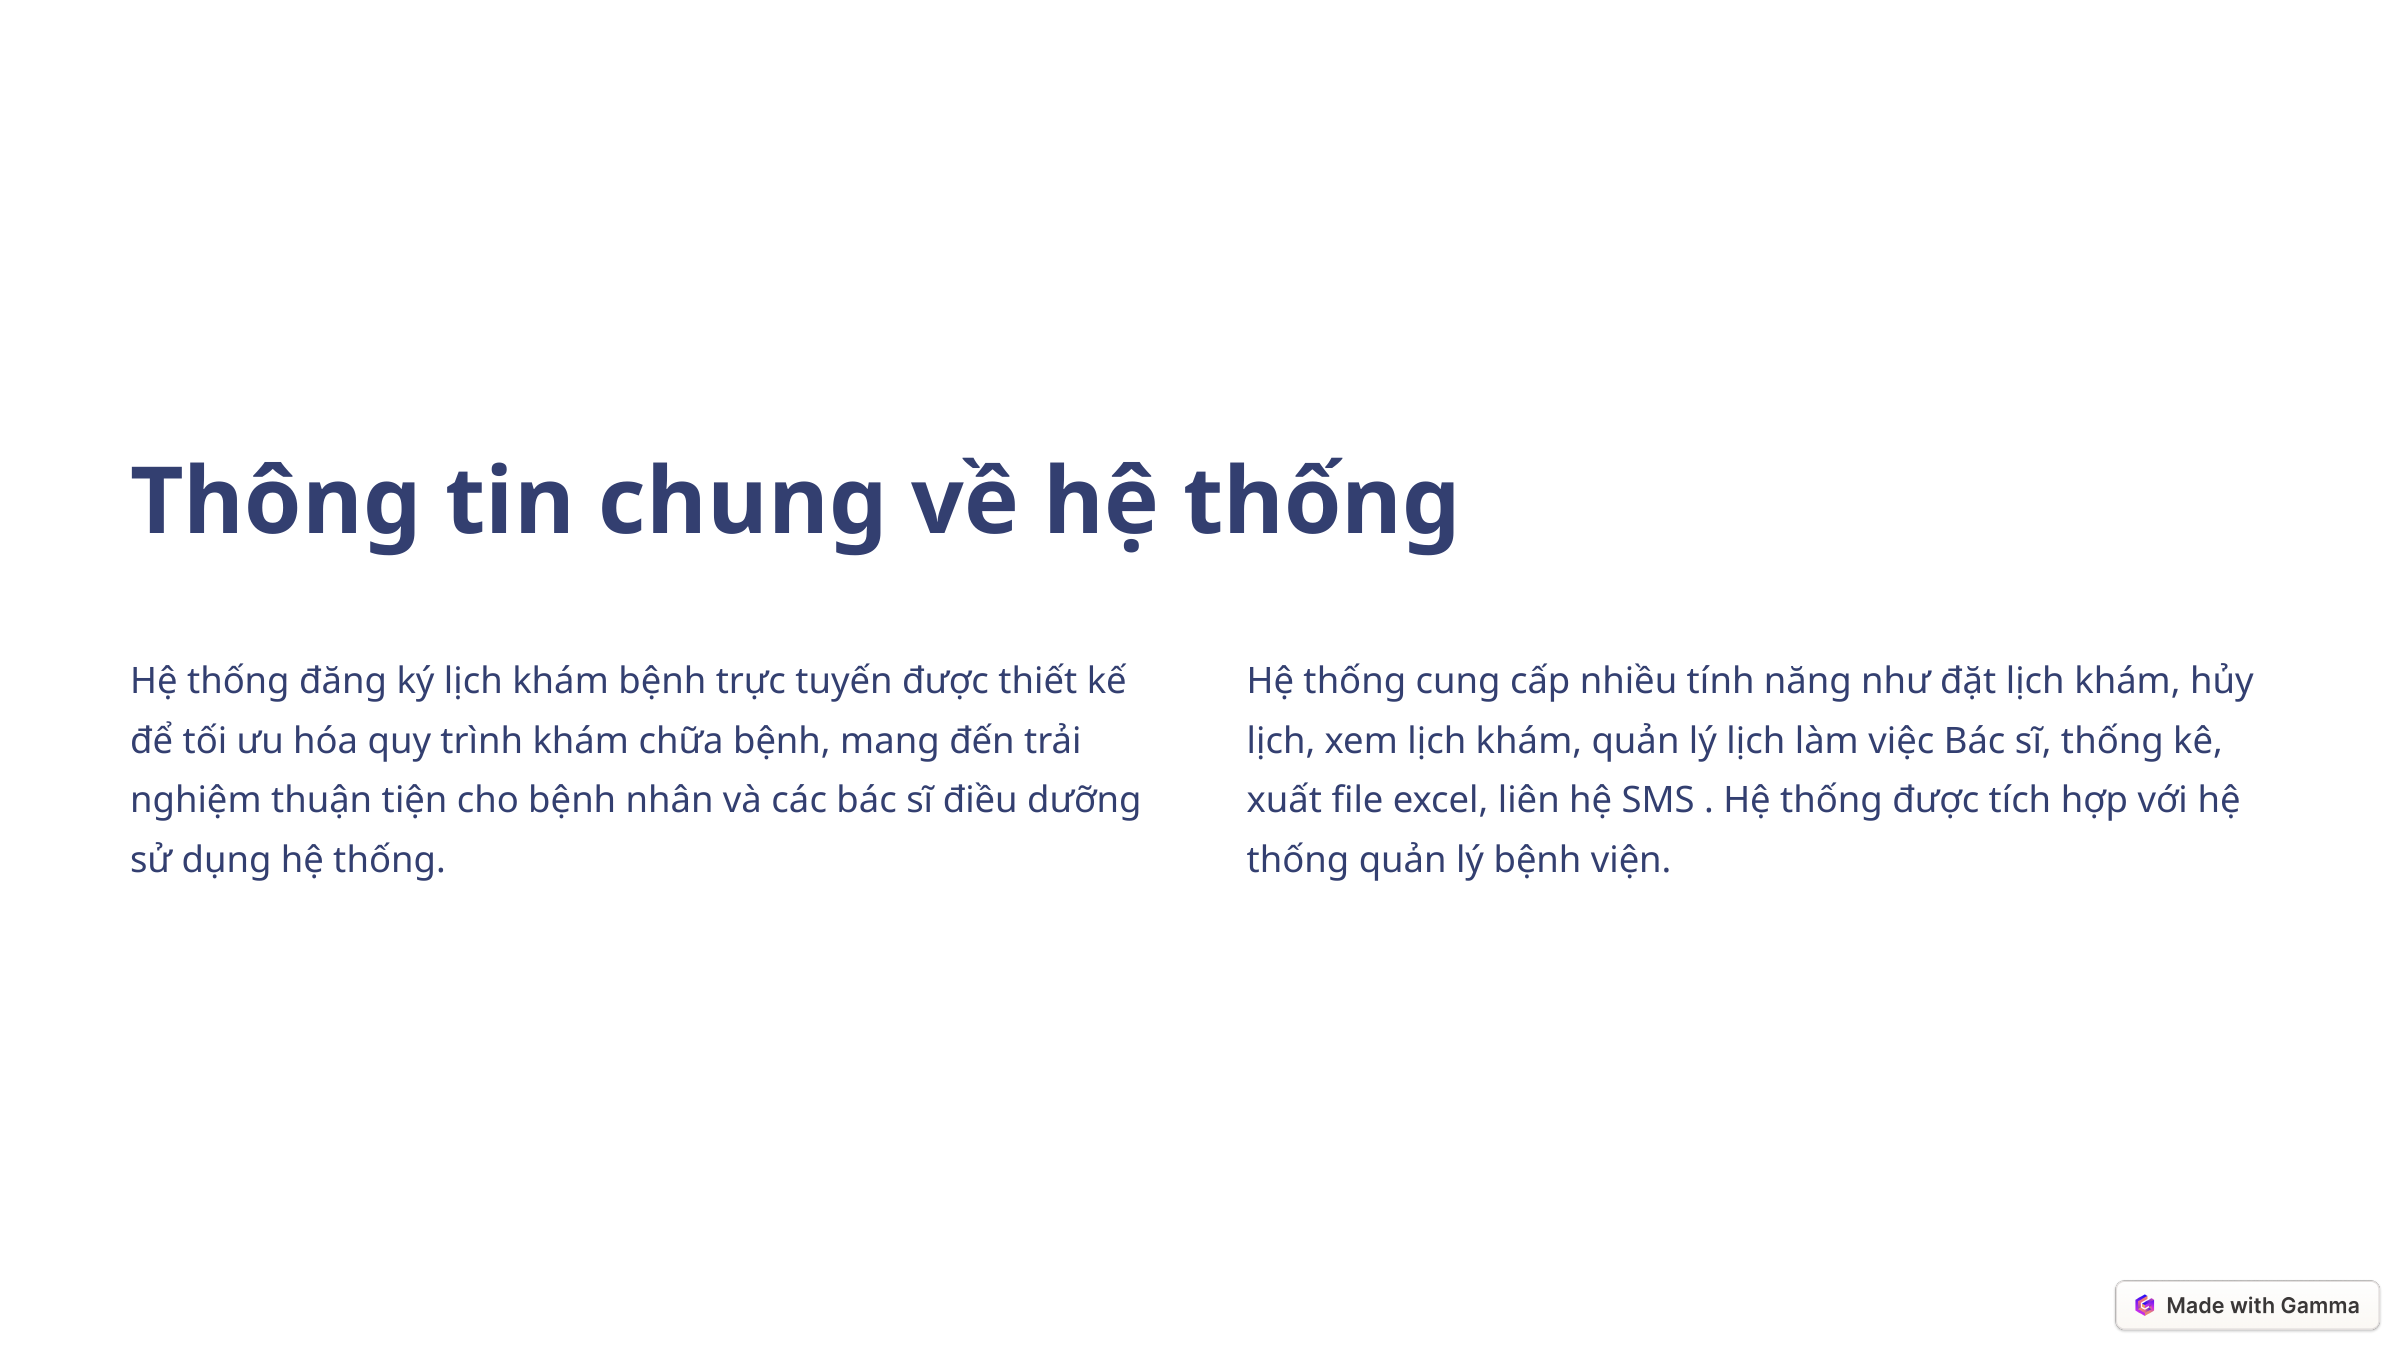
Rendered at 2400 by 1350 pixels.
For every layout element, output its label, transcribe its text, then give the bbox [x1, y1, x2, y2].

text_box Hệ thống cung cấp nhiều tính năng như đặt lịch khám, hủy lịch, xem lịch khám, quản lý lịch làm việc Bác sĩ, thống kê, xuất file excel, liên hệ SMS . Hệ thống được tích hợp với hệ thống quản lý bệnh viện. [1246, 641, 2271, 880]
text_box Hệ thống đăng ký lịch khám bệnh trực tuyến được thiết kế để tối ưu hóa quy trình khám chữa bệnh, mang đến trải nghiệm thuận tiện cho bệnh nhân và các bác sĩ điều dưỡng sử dụng hệ thống. [130, 641, 1155, 880]
picture [2106, 1271, 2389, 1339]
text_box Thông tin chung về hệ thống [130, 436, 1761, 553]
